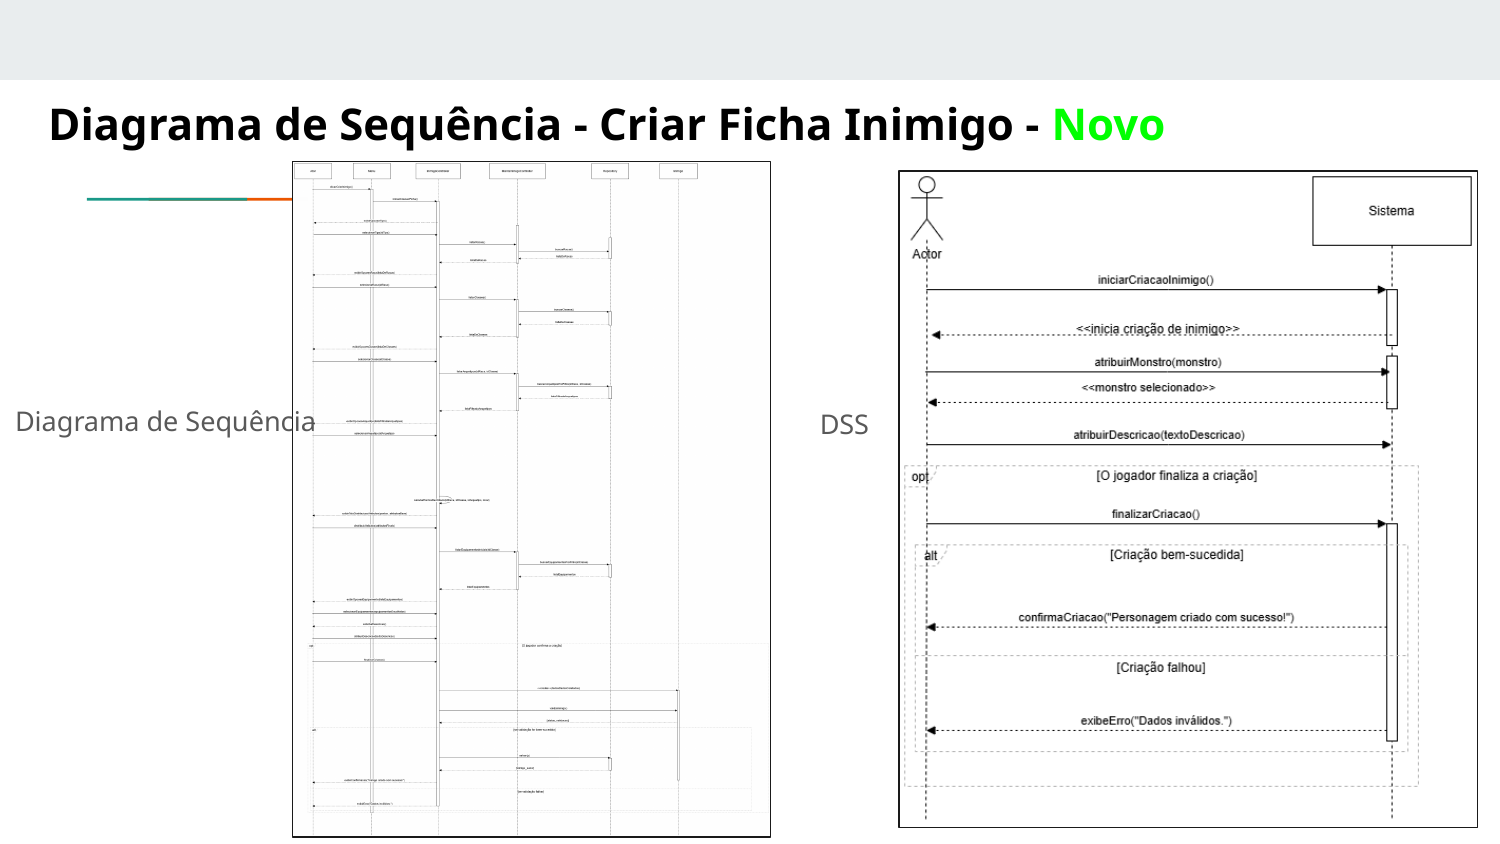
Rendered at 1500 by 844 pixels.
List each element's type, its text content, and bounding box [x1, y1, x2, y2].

picture [293, 162, 771, 837]
picture [899, 171, 1477, 828]
text_box Diagrama de Sequência [0, 389, 287, 455]
text_box DSS [804, 392, 894, 452]
title Diagrama de Sequência - Criar Ficha Inimigo - Novo [33, 73, 1295, 139]
